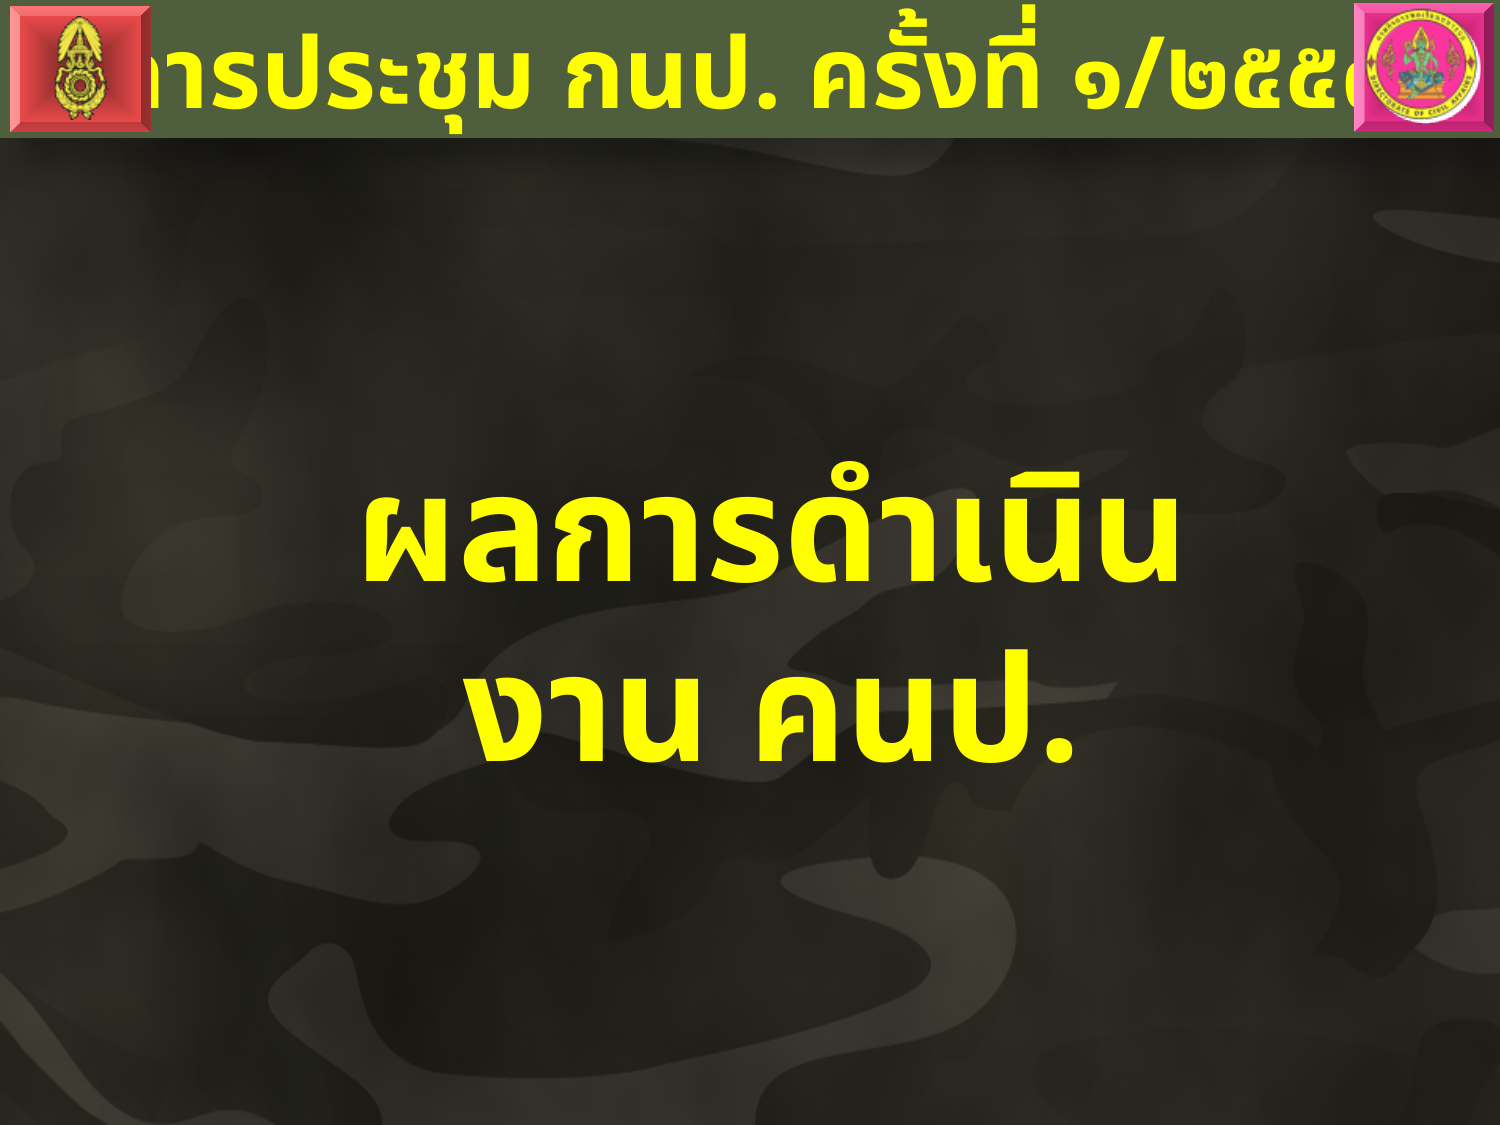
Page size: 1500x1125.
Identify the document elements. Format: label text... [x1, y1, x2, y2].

text_box [9, 5, 152, 133]
picture [40, 16, 118, 121]
text_box การประชุม กนป. ครั้งที่ ๑/๒๕๕๙ [0, 0, 1500, 138]
picture [1363, 6, 1480, 122]
picture [0, 138, 1500, 1125]
text_box ผลการดำเนินงาน คนป. [105, 424, 1289, 799]
